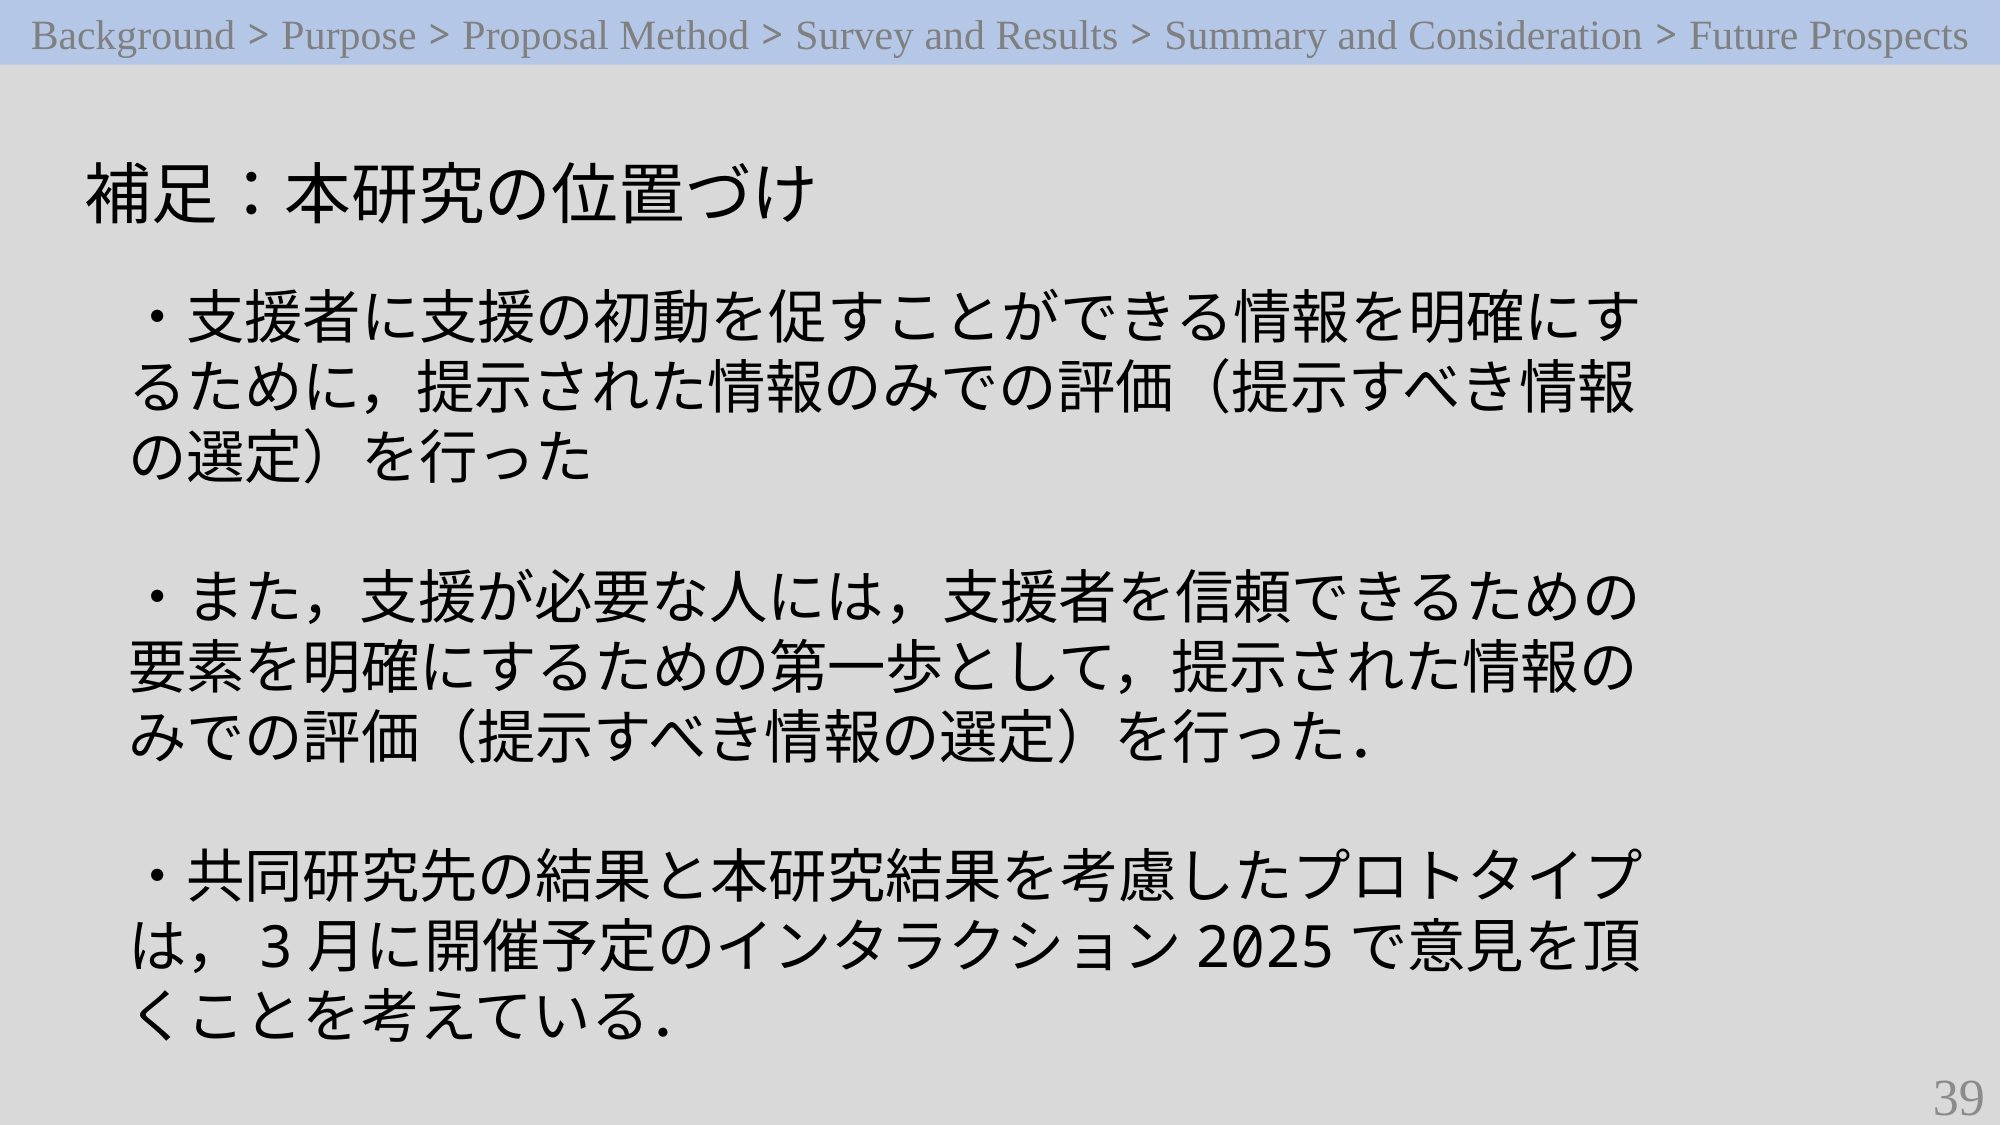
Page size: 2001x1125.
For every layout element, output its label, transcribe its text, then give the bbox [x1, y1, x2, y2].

text_box 補足：本研究の位置づけ [69, 144, 1931, 239]
text_box Background > Purpose > Proposal Method > Survey and Results > Summary and Consideration > Future Prospects [0, 0, 2000, 65]
slide_number 39 [1550, 1065, 2000, 1125]
text_box ・支援者に支援の初動を促すことができる情報を明確にするために，提示された情報のみでの評価（提示すべき情報の選定）を行った ・また，支援が必要な人には，支援者を信頼できるための要素を明確にするための第一歩として，提示された情報のみでの評価（提示すべき情報の選定）を行った． ・共同研究先の結果と本研究結果を考慮したプロトタイプは，3月に開催予定のインタラクション2025で意見を頂くことを考えている． [113, 272, 1702, 1057]
